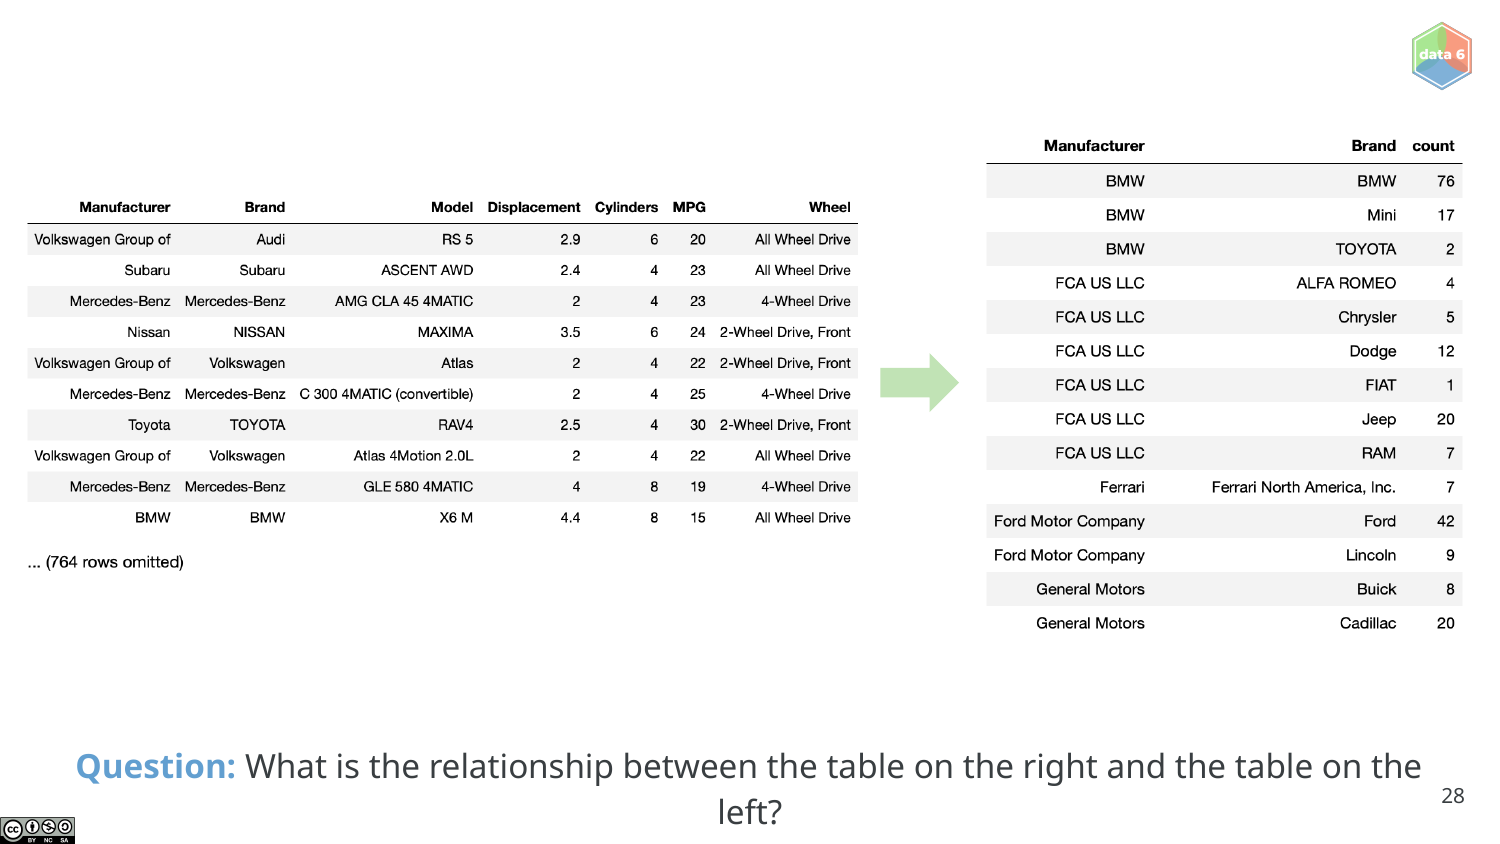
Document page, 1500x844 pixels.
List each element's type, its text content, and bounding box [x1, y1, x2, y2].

picture [19, 184, 863, 581]
text_box [880, 353, 960, 413]
picture [0, 817, 75, 844]
picture [976, 125, 1469, 640]
list Question: What is the relationship between the table on the right and the table on the left? [51, 724, 1449, 817]
picture [1404, 18, 1480, 94]
slide_number ‹#› [1389, 764, 1480, 830]
